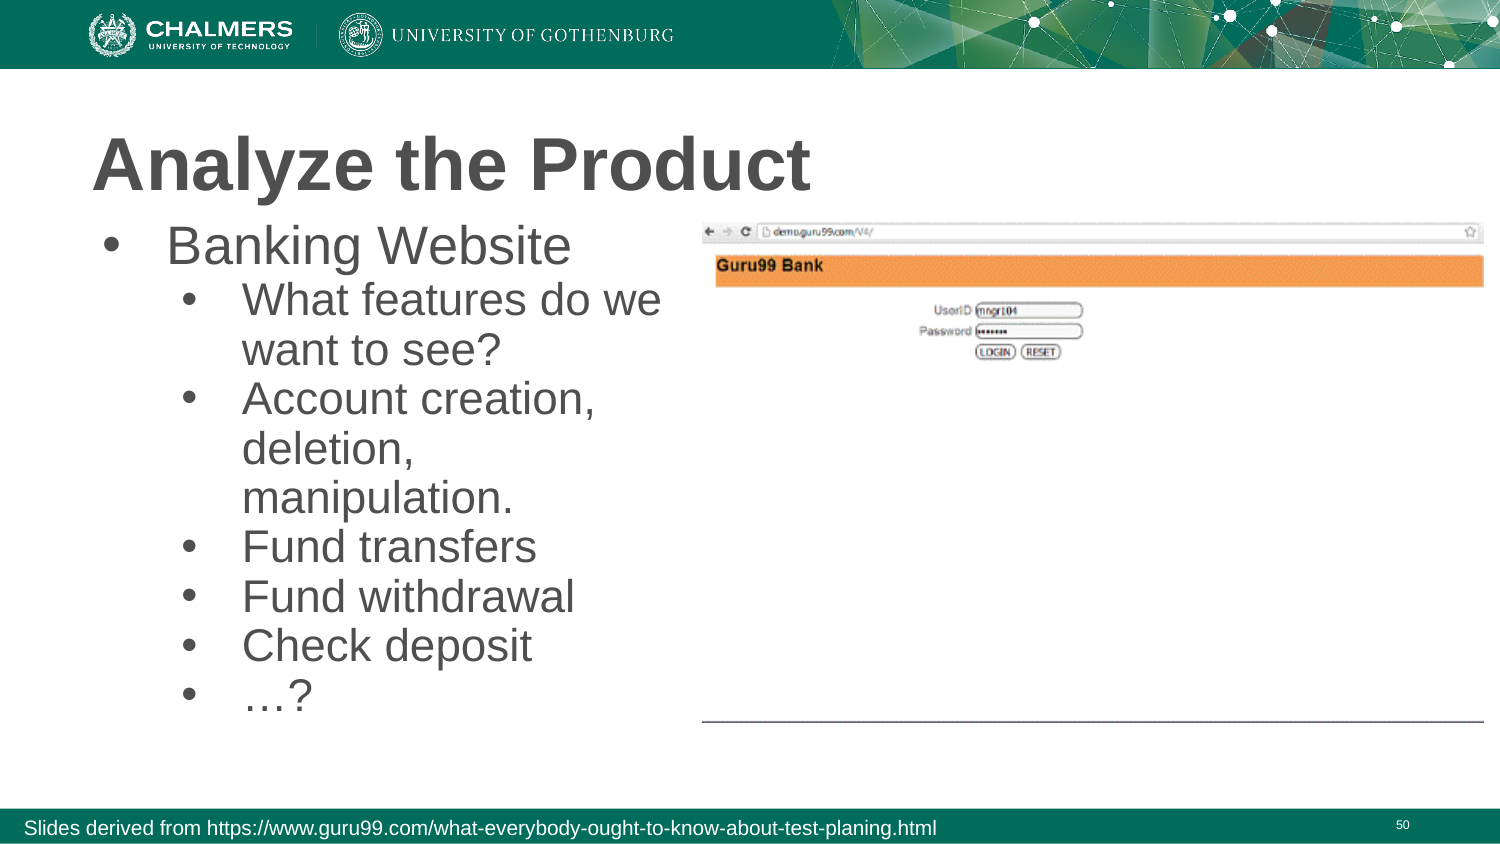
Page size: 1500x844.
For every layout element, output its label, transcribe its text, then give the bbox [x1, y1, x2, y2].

list Banking Website What features do we want to see? Account creation, deletion, manipulation. Fund transfers Fund withdrawal Check deposit …? [76, 210, 694, 782]
title Analyze the Product [76, 100, 1425, 211]
text_box Slides derived from https://www.guru99.com/what-everybody-ought-to-know-about-test-planing.html [8, 800, 1161, 844]
picture [759, 0, 1500, 68]
picture [64, 0, 696, 85]
slide_number ‹#› [1161, 809, 1425, 844]
picture [702, 222, 1484, 723]
